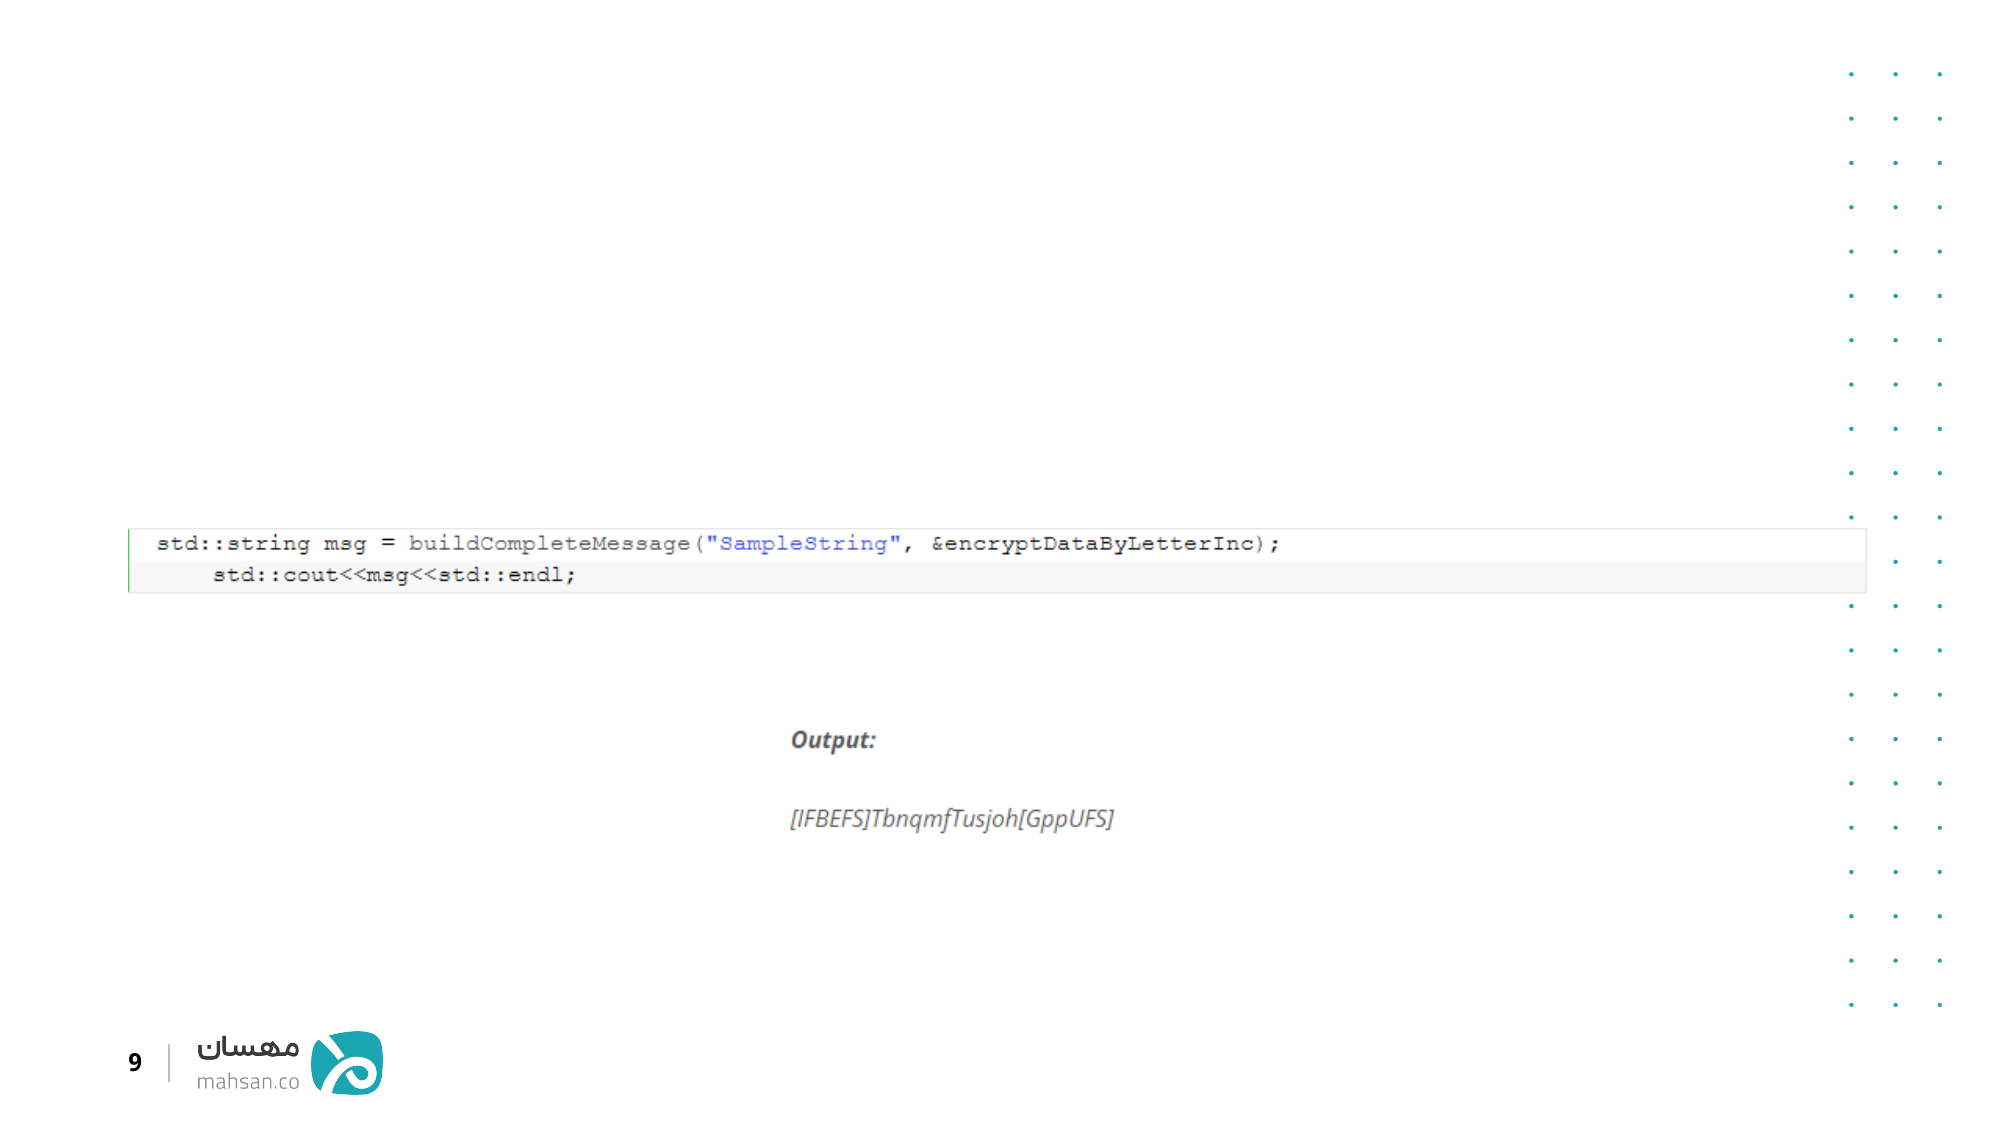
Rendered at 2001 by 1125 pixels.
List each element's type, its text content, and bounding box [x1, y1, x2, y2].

picture [198, 1031, 383, 1095]
picture [777, 720, 1223, 854]
picture [128, 72, 1942, 1007]
slide_number 9 [81, 1033, 189, 1094]
